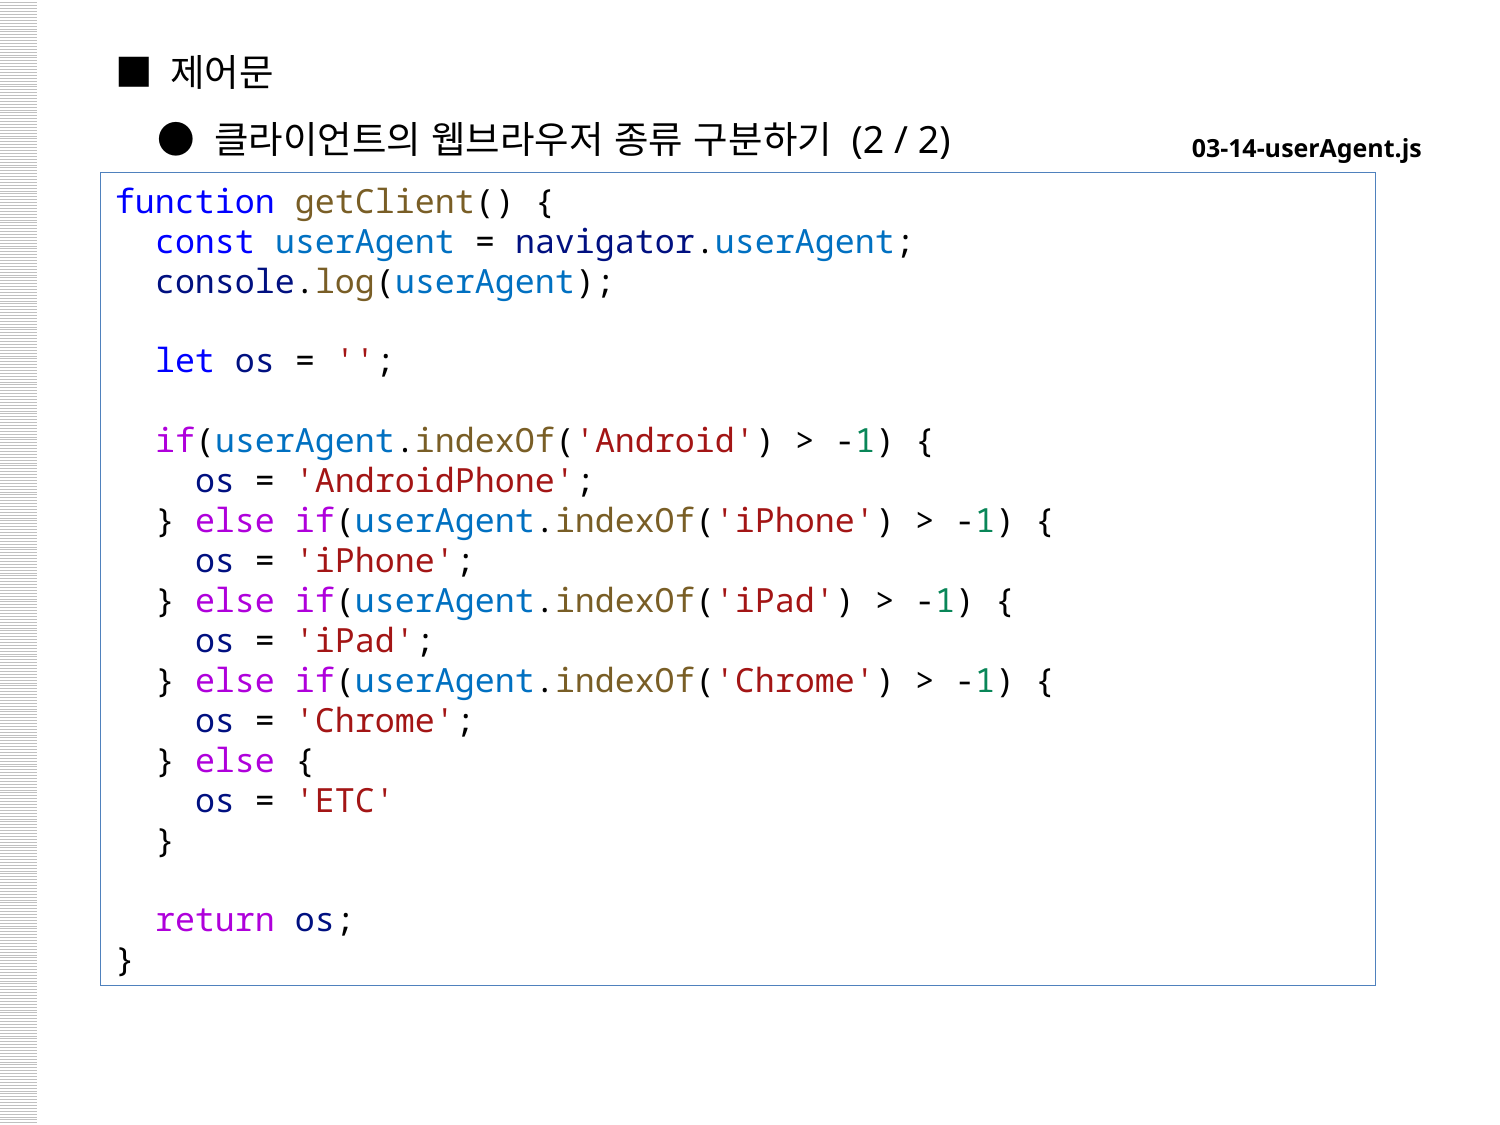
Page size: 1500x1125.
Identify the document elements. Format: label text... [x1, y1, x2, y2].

text_box ■ 제어문 ● 클라이언트의 웹브라우저 종류 구분하기 (2 / 2) [100, 19, 966, 169]
text_box function getClient() { const userAgent = navigator.userAgent; console.log(userAgent); let os = ''; if(userAgent.indexOf('Android') > -1) { os = 'AndroidPhone'; } else if(userAgent.indexOf('iPhone') > -1) { os = 'iPhone'; } else if(userAgent.indexOf('iPad') > -1) { os = 'iPad'; } else if(userAgent.indexOf('Chrome') > -1) { os = 'Chrome'; } else { os = 'ETC' } return os; } [100, 172, 1376, 986]
text_box 03-14-userAgent.js [1176, 125, 1437, 171]
